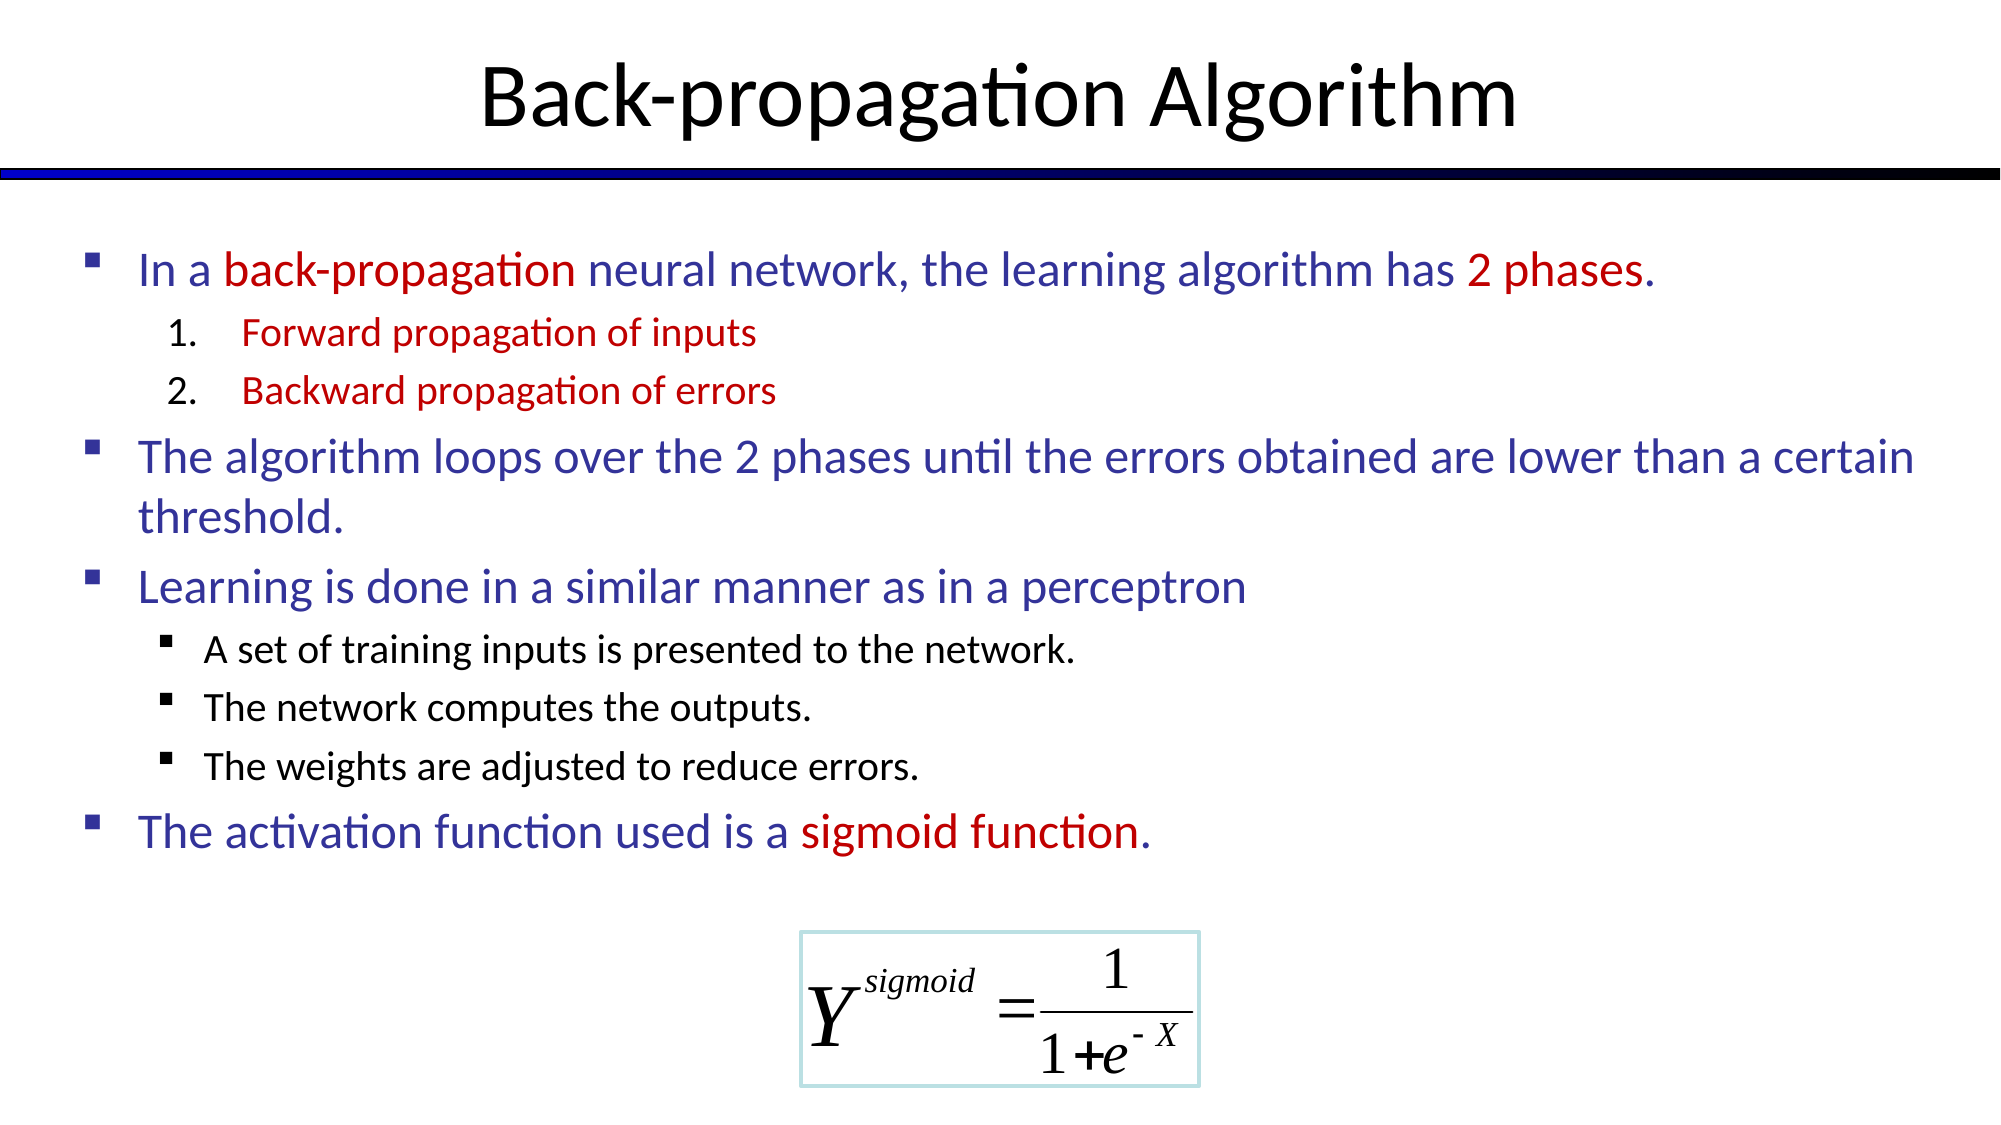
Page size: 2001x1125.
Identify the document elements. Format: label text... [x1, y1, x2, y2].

list In a back-propagation neural network, the learning algorithm has 2 phases. Forward propagation of inputs Backward propagation of errors The algorithm loops over the 2 phases until the errors obtained are lower than a certain threshold. Learning is done in a similar manner as in a perceptron A set of training inputs is presented to the network. The network computes the outputs. The weights are adjusted to reduce errors. The activation function used is a sigmoid function. [66, 228, 1934, 1006]
title Back-propagation Algorithm [0, 0, 2000, 184]
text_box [800, 931, 1205, 1102]
